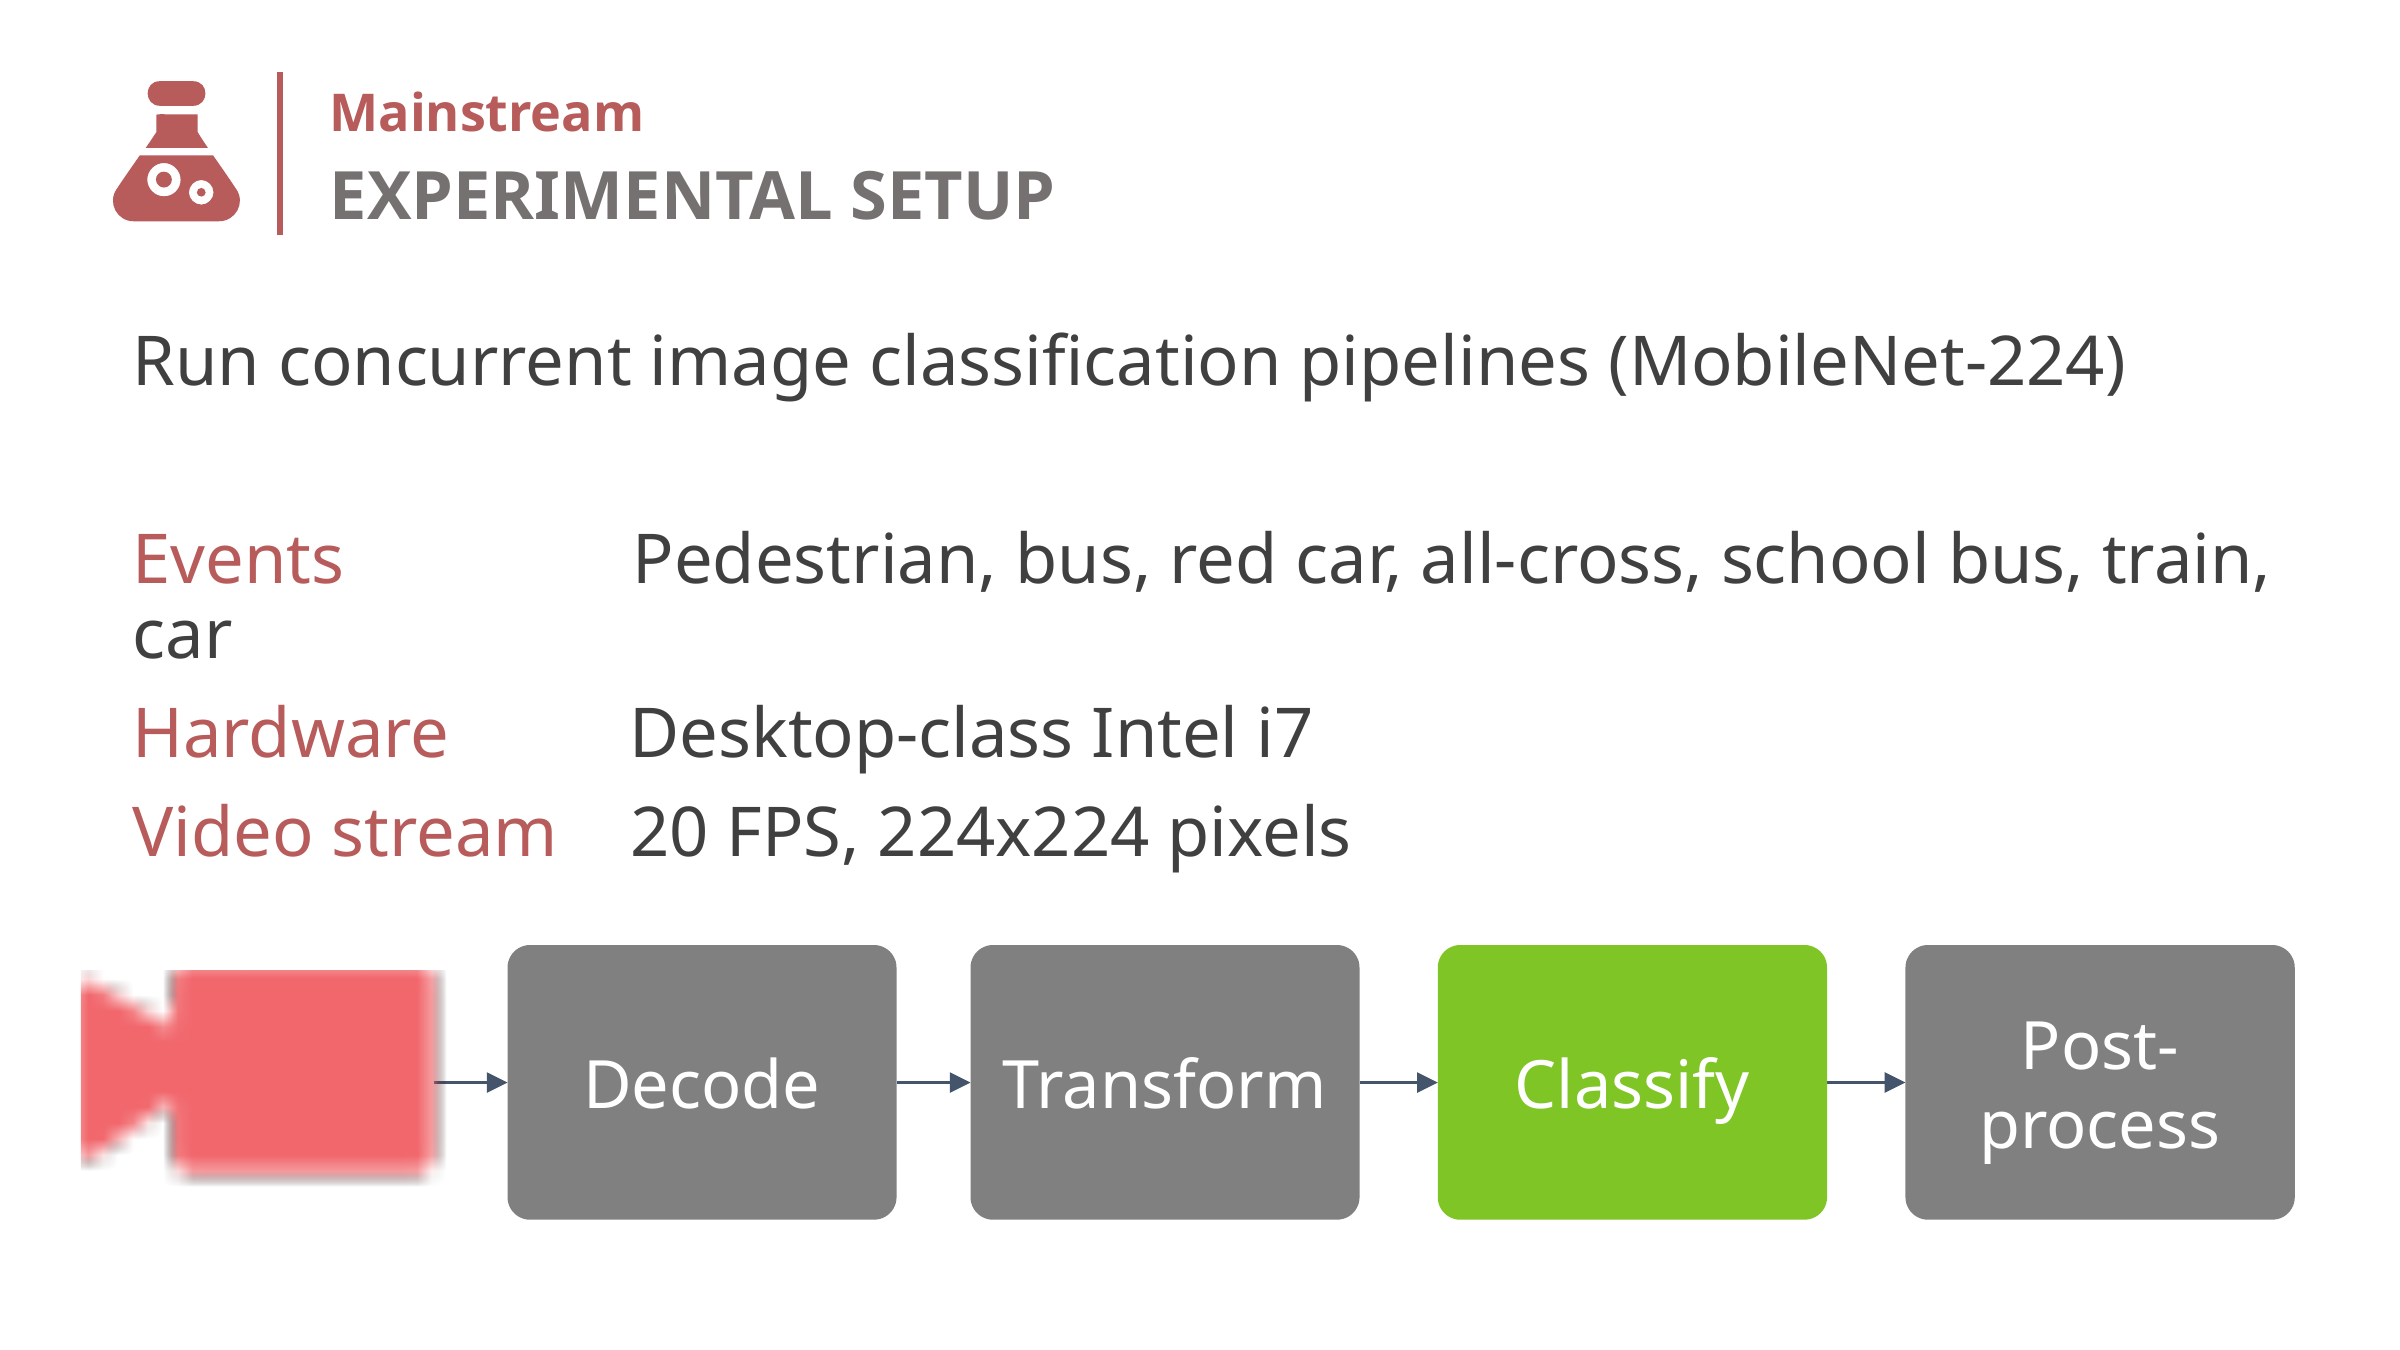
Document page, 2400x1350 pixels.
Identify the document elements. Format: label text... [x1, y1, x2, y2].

text_box Post-process [1905, 945, 2295, 1220]
list EXPERIMENTAL SETUP [314, 154, 2385, 236]
text_box Transform [970, 945, 1360, 1220]
picture [80, 970, 454, 1195]
text_box Decode [507, 945, 897, 1220]
text_box Classify [1437, 945, 1828, 1220]
text_box Run concurrent image classification pipelines (MobileNet-224) Events Pedestrian, bus, red car, all-cross, school bus, train, car Hardware Desktop-class Intel i7 Video stream 20 FPS, 224x224 pixels [81, 302, 2319, 885]
title Mainstream [314, 75, 2385, 154]
